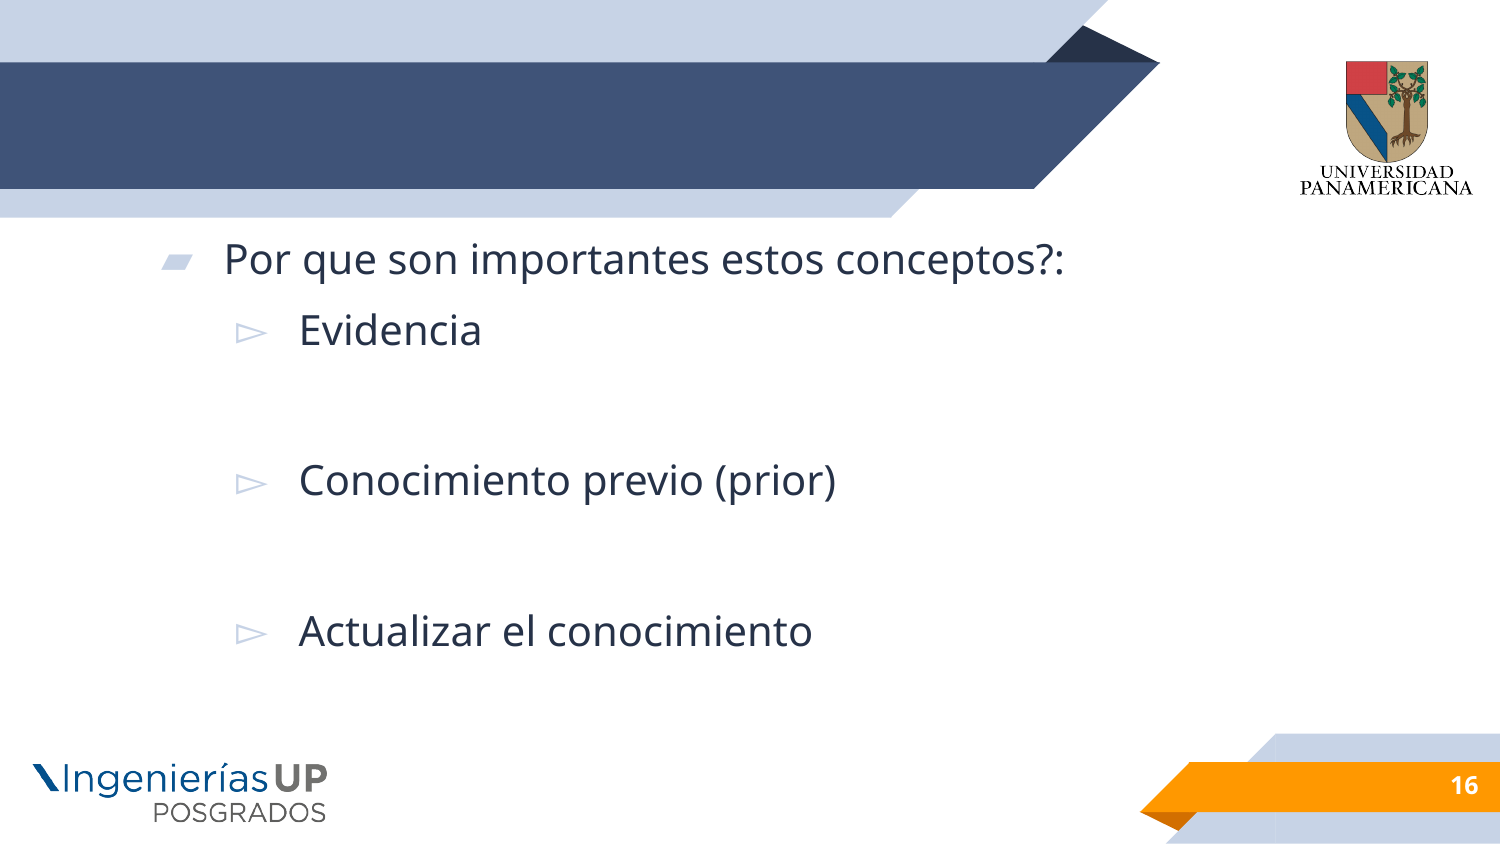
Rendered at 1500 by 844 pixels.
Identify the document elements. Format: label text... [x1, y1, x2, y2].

picture [15, 737, 344, 844]
picture [1286, 44, 1490, 210]
slide_number 16 [1249, 760, 1494, 813]
list Por que son importantes estos conceptos?: Evidencia Conocimiento previo (prior) Actualizar el conocimiento [133, 266, 1140, 780]
